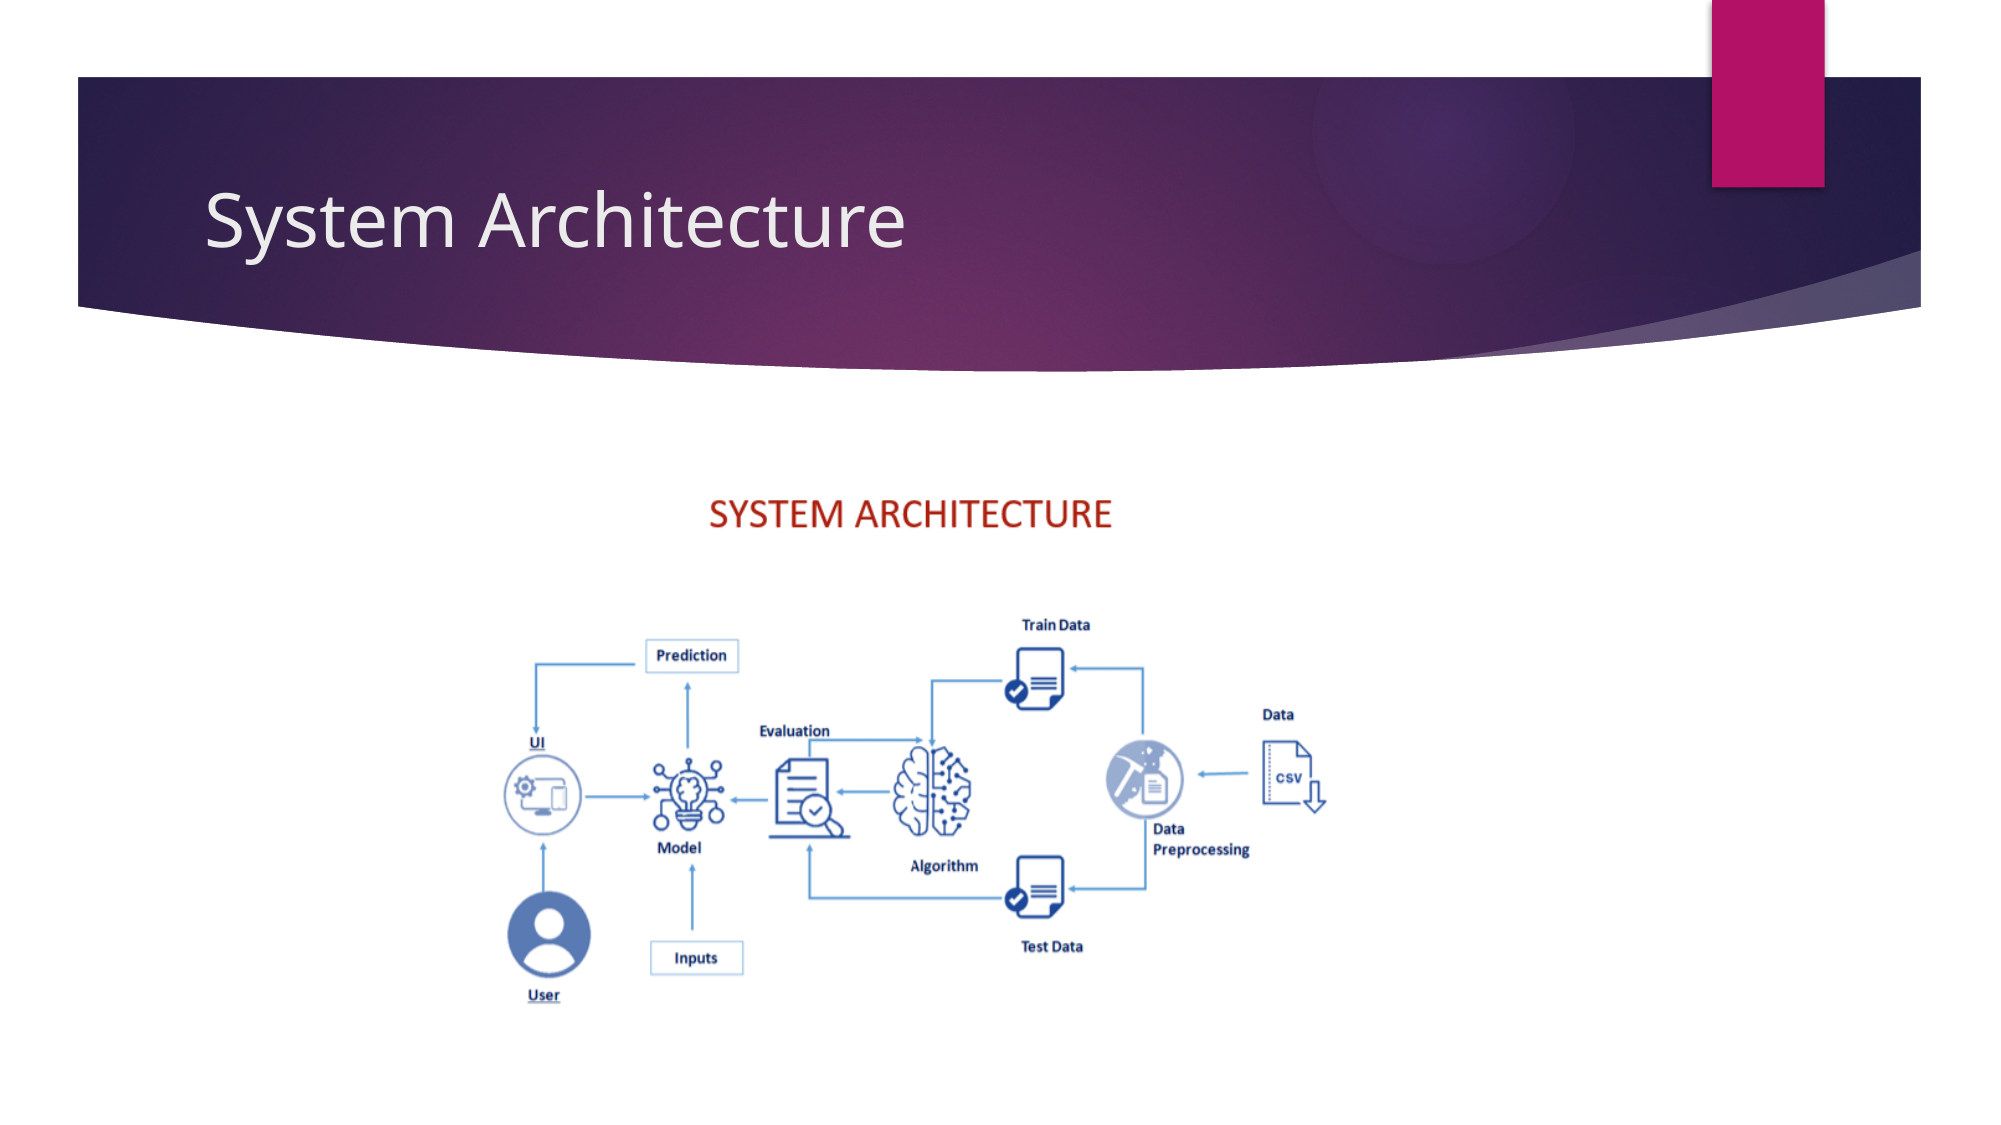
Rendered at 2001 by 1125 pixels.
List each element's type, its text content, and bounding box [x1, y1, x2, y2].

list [294, 426, 1533, 1010]
title System Architecture [189, 159, 1627, 276]
